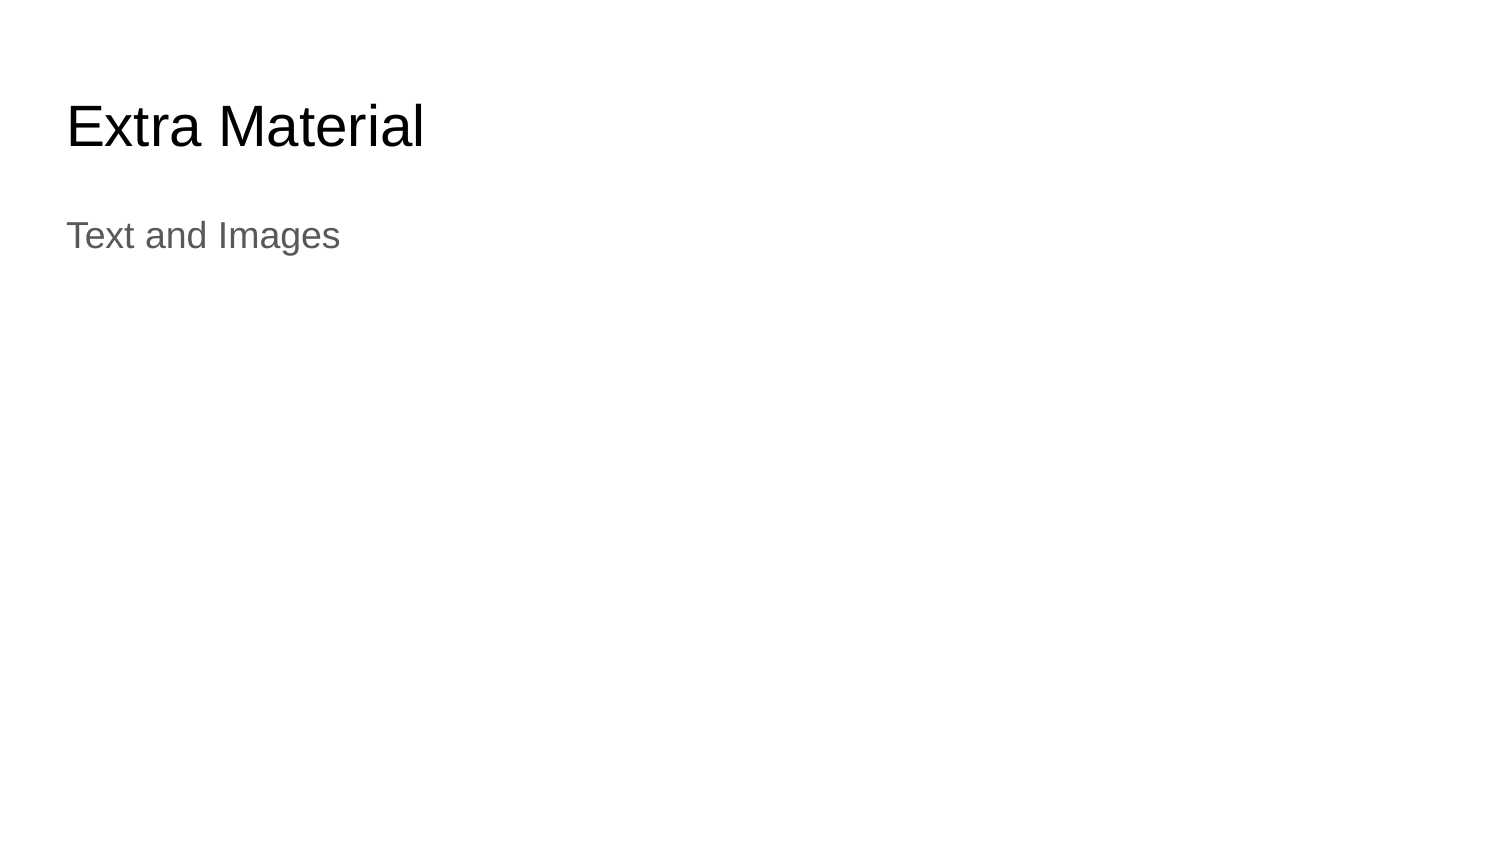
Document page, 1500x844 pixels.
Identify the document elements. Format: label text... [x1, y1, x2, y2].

title Extra Material [51, 72, 1449, 167]
list Text and Images [51, 189, 1449, 750]
